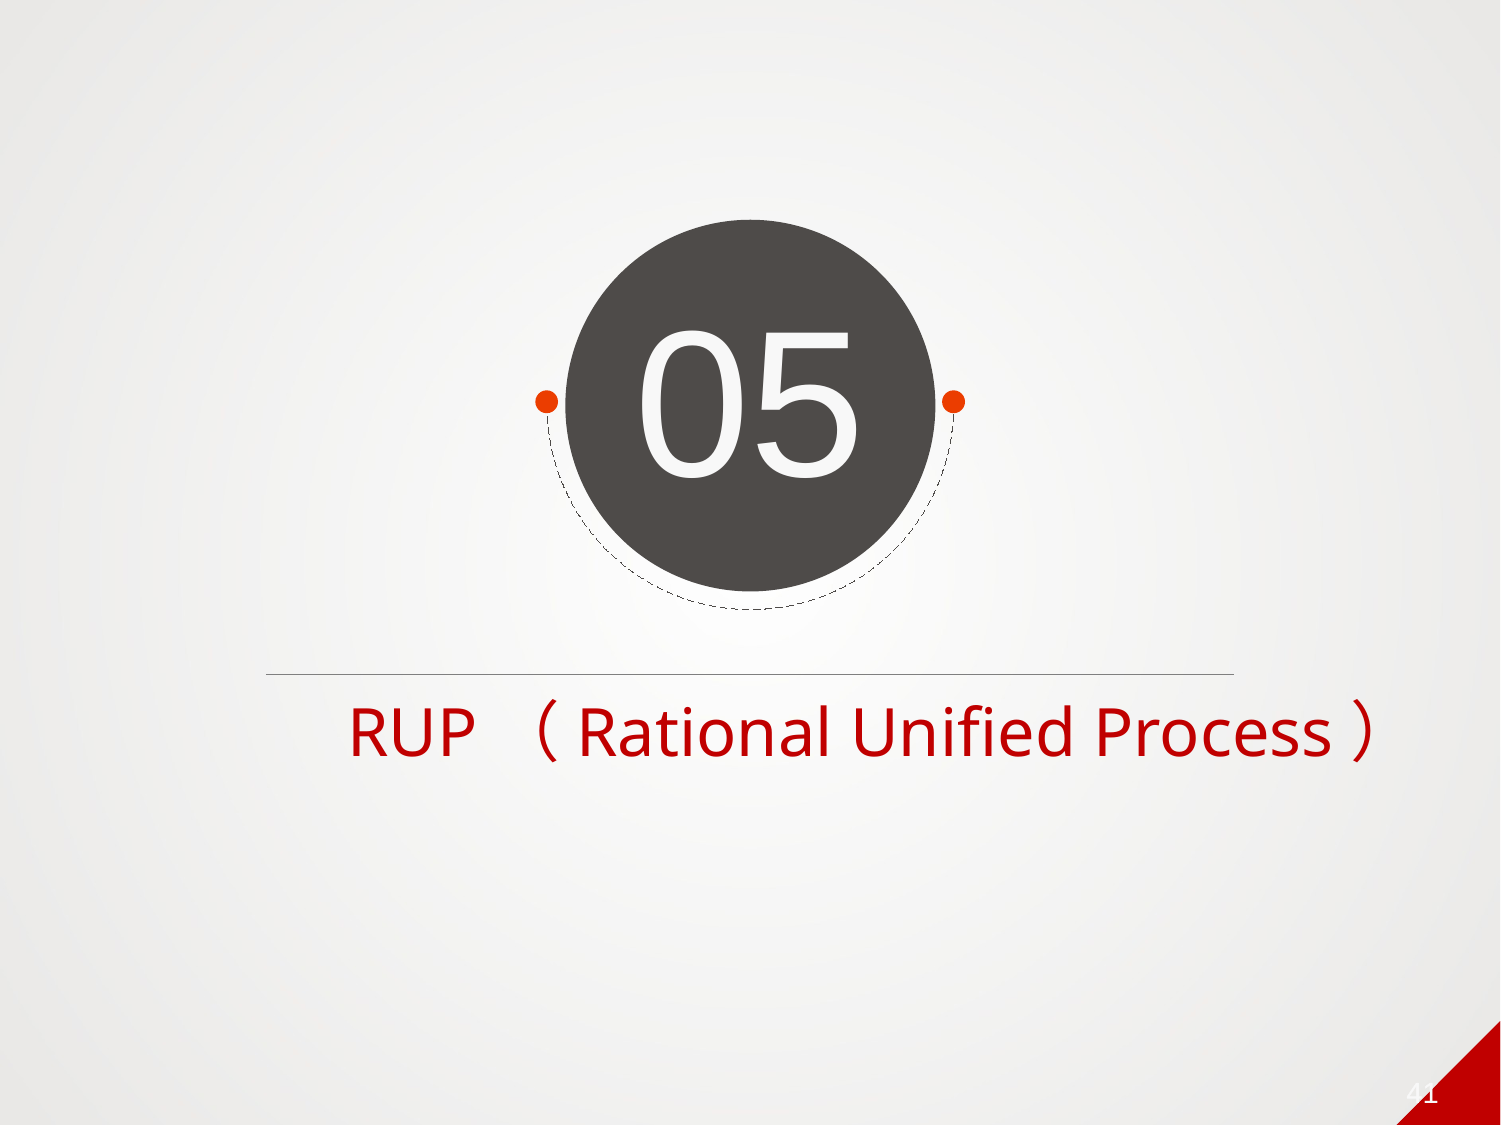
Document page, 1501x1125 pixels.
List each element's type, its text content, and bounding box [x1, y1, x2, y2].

text_box [634, 219, 867, 261]
picture [1410, 1087, 1416, 1096]
text_box [881, 274, 936, 404]
text_box RUP（Rational Unified Process） [332, 682, 1433, 777]
text_box 05 [619, 261, 881, 526]
text_box [535, 390, 559, 414]
picture [0, 0, 1501, 1125]
text_box [547, 403, 954, 610]
text_box [565, 274, 619, 405]
text_box [942, 390, 966, 414]
